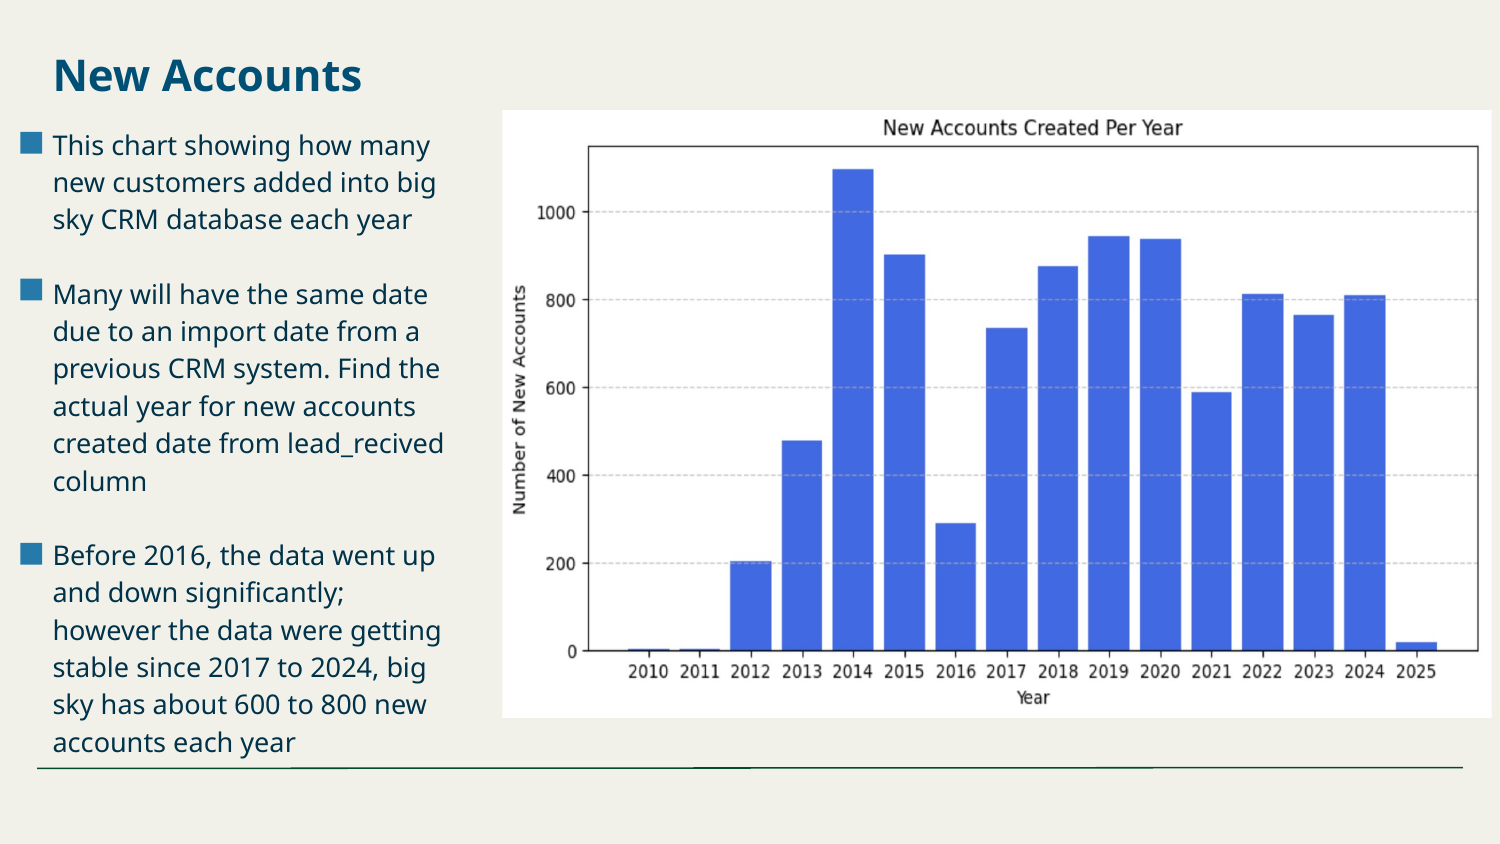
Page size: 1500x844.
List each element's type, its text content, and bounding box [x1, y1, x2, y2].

picture [502, 109, 1492, 718]
subtitle New Accounts [37, 27, 501, 98]
list This chart showing how many new customers added into big sky CRM database each year Many will have the same date due to an import date from a previous CRM system.​ Find the actual year for new accounts created date from lead_recived column Before 2016, the data went up and down significantly; however the data were getting stable since 2017 to 2024, big sky has about 600 to 800 new accounts each year [37, 108, 467, 776]
text_box [20, 542, 43, 565]
text_box [20, 131, 43, 154]
text_box [20, 278, 43, 301]
